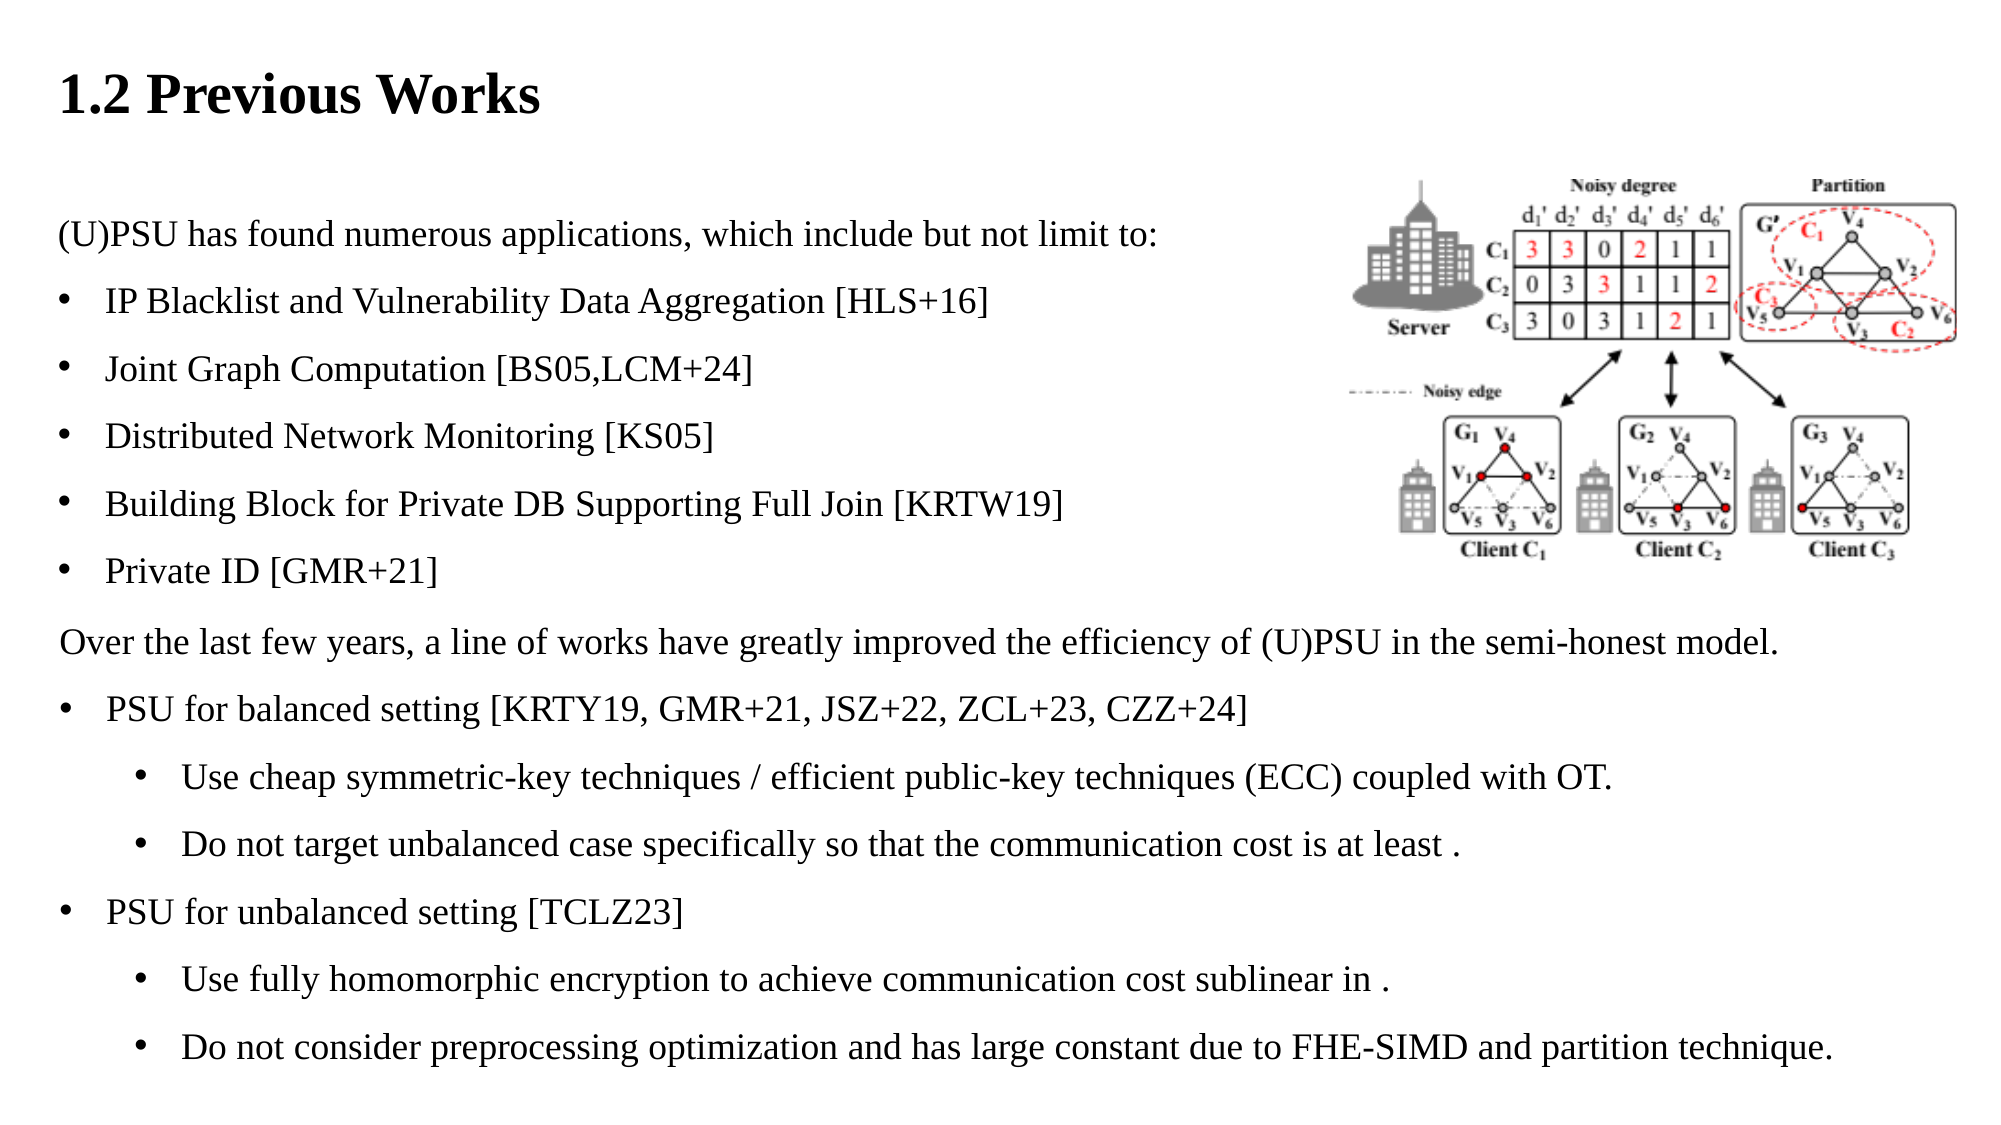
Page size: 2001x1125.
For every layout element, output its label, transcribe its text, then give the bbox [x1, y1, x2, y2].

text_box (U)PSU has found numerous applications, which include but not limit to: IP Blacklist and Vulnerability Data Aggregation [HLS+16] Joint Graph Computation [BS05,LCM+24] Distributed Network Monitoring [KS05] Building Block for Private DB Supporting Full Join [KRTW19] Private ID [GMR+21] [43, 178, 1255, 622]
text_box 1.2 Previous Works [0, 1, 1321, 180]
picture [1348, 179, 1957, 563]
